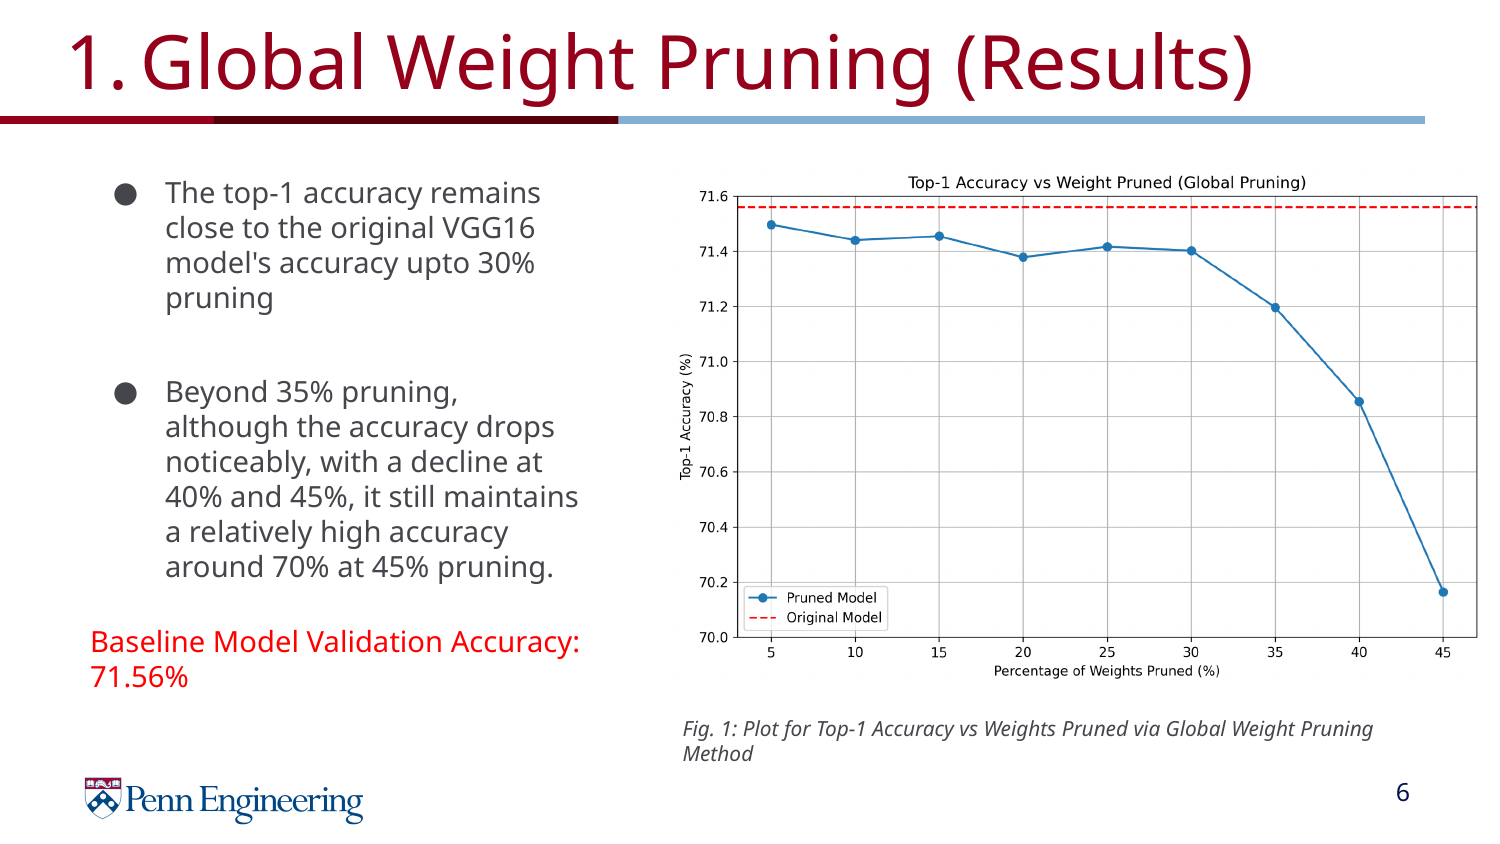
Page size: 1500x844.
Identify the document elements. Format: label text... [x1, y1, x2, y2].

text_box Baseline Model Validation Accuracy: 71.56% [74, 616, 641, 800]
text_box The top-1 accuracy remains close to the original VGG16 model's accuracy upto 30% pruning Beyond 35% pruning, although the accuracy drops noticeably, with a decline at 40% and 45%, it still maintains a relatively high accuracy around 70% at 45% pruning. [74, 166, 594, 616]
picture [660, 127, 1489, 700]
title Global Weight Pruning (Results) [50, 2, 1401, 117]
picture [75, 800, 372, 828]
text_box Fig. 1: Plot for Top-1 Accuracy vs Weights Pruned via Global Weight Pruning Method [667, 707, 1460, 781]
slide_number ‹#› [1074, 781, 1425, 816]
